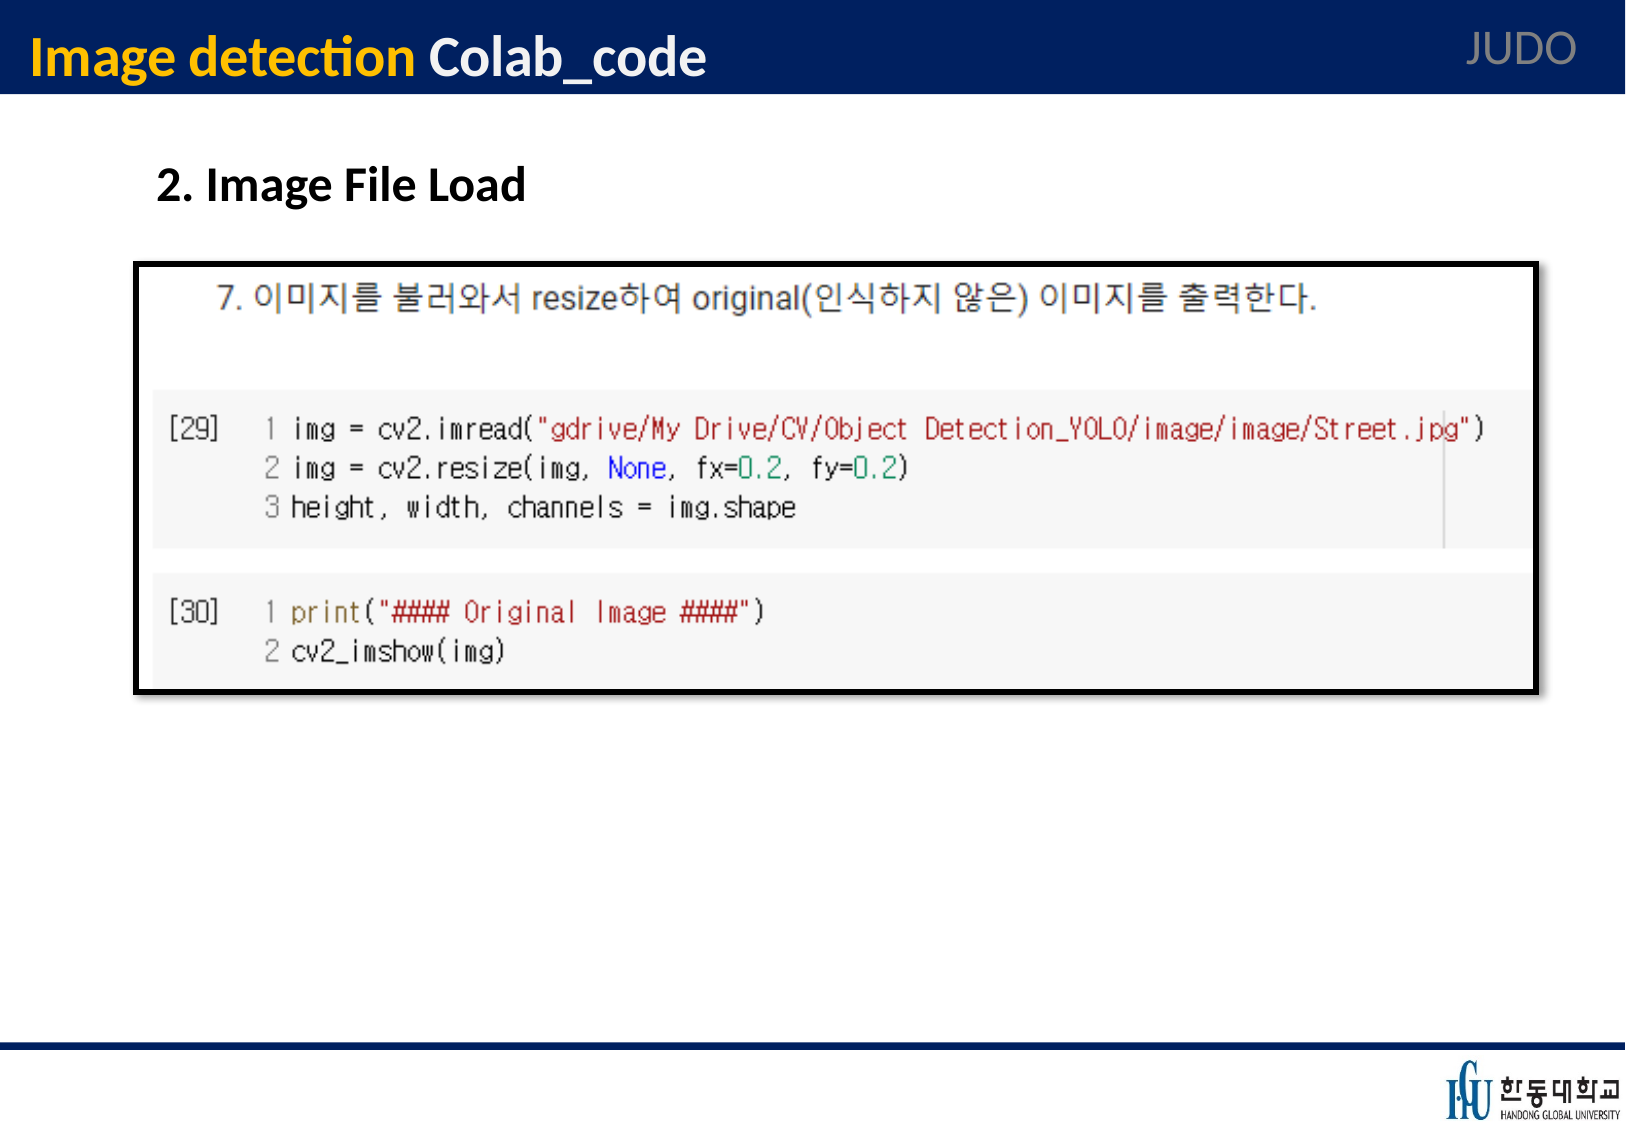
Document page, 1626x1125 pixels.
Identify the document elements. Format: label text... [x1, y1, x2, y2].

title Image detection Colab_code [14, 0, 1611, 96]
text_box JUDO [1451, 7, 1593, 82]
picture [138, 266, 1534, 689]
text_box 2. Image File Load [141, 143, 543, 219]
picture [1440, 1055, 1625, 1125]
